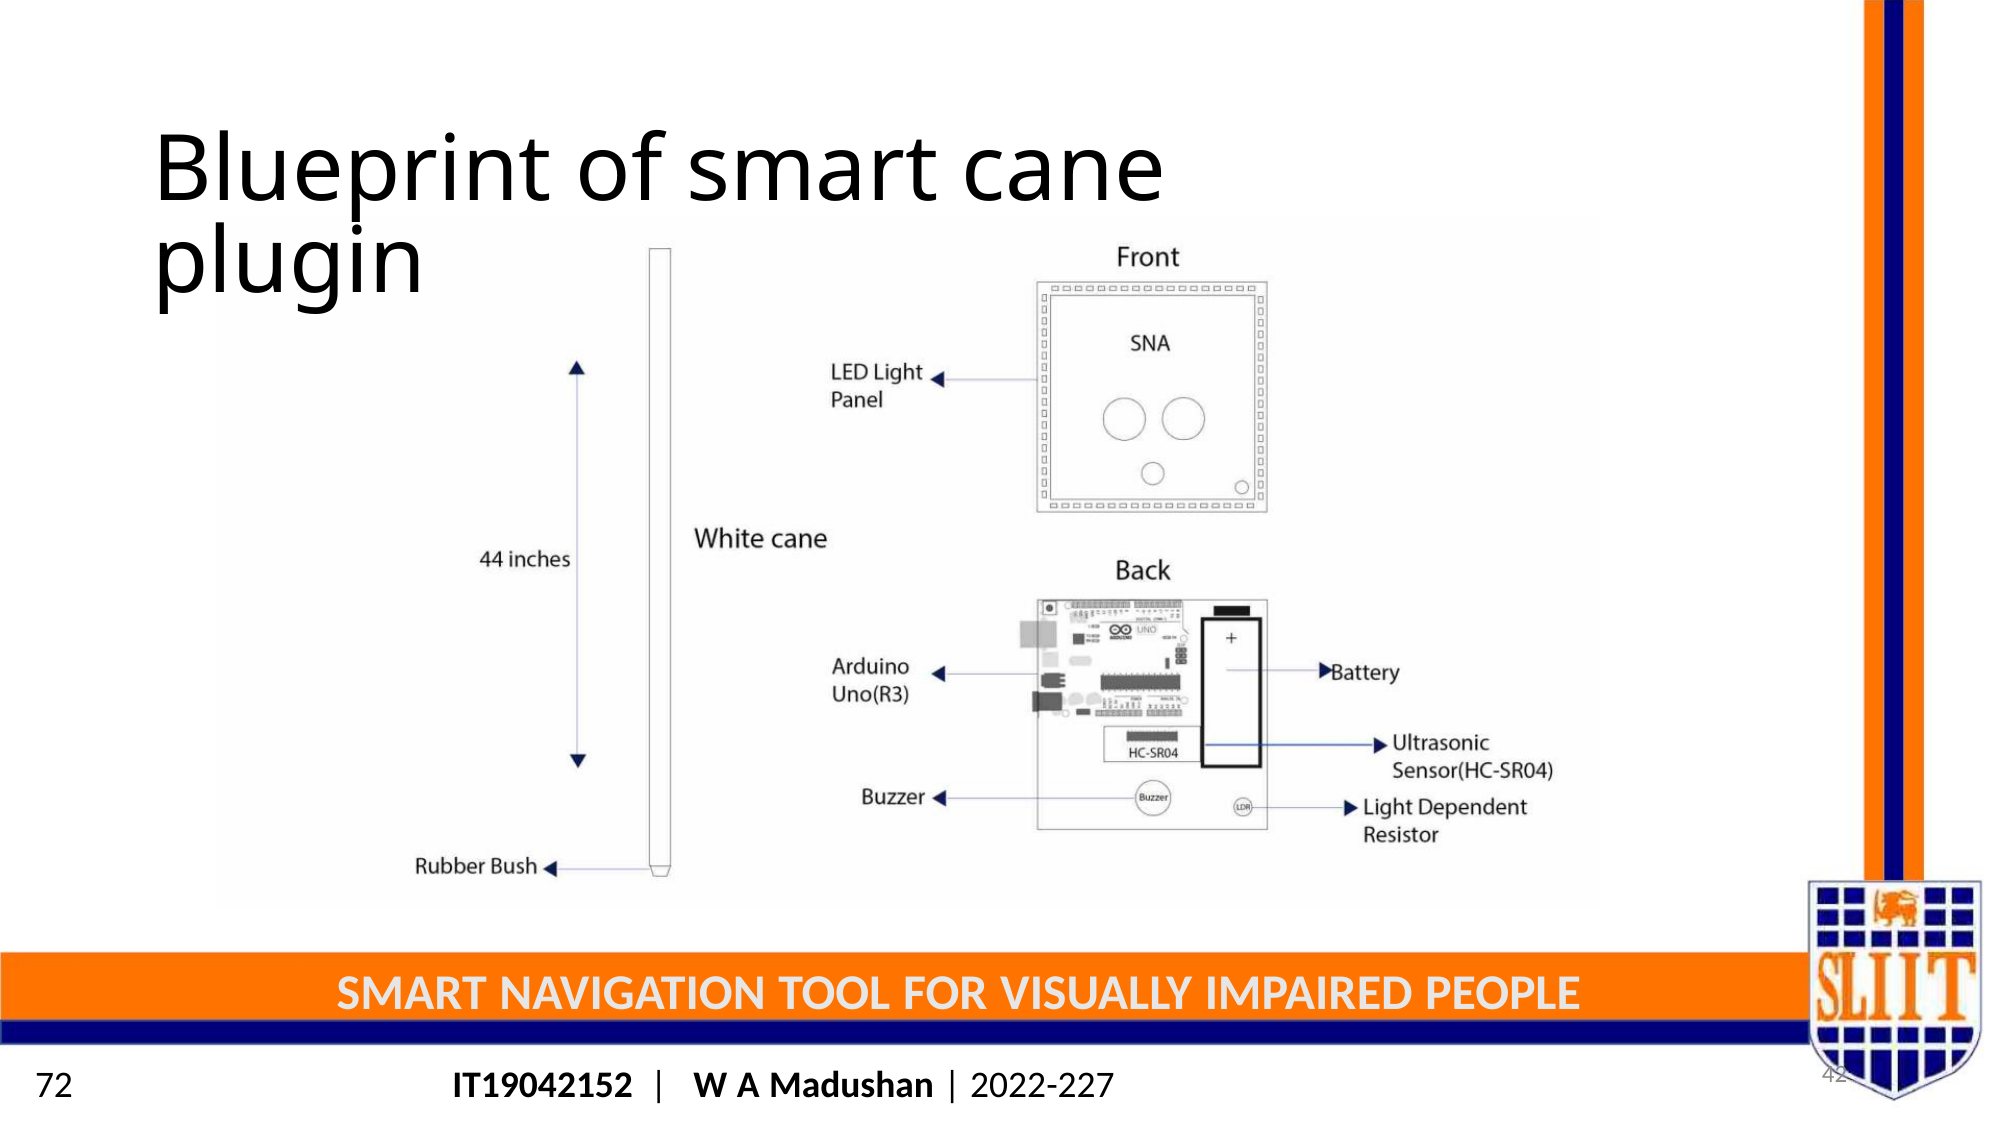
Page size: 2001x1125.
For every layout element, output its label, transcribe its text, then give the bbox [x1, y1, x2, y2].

text_box Blueprint of smart cane plugin [152, 127, 1288, 311]
text_box [0, 0, 2000, 1125]
text_box 72 [35, 1067, 98, 1106]
text_box SMART NAVIGATION TOOL FOR VISUALLY IMPAIRED PEOPLE [336, 969, 1617, 1020]
text_box IT19042152 | W A Madushan | 2022-227 [452, 1067, 1136, 1106]
text_box 42 [1821, 1062, 1873, 1088]
